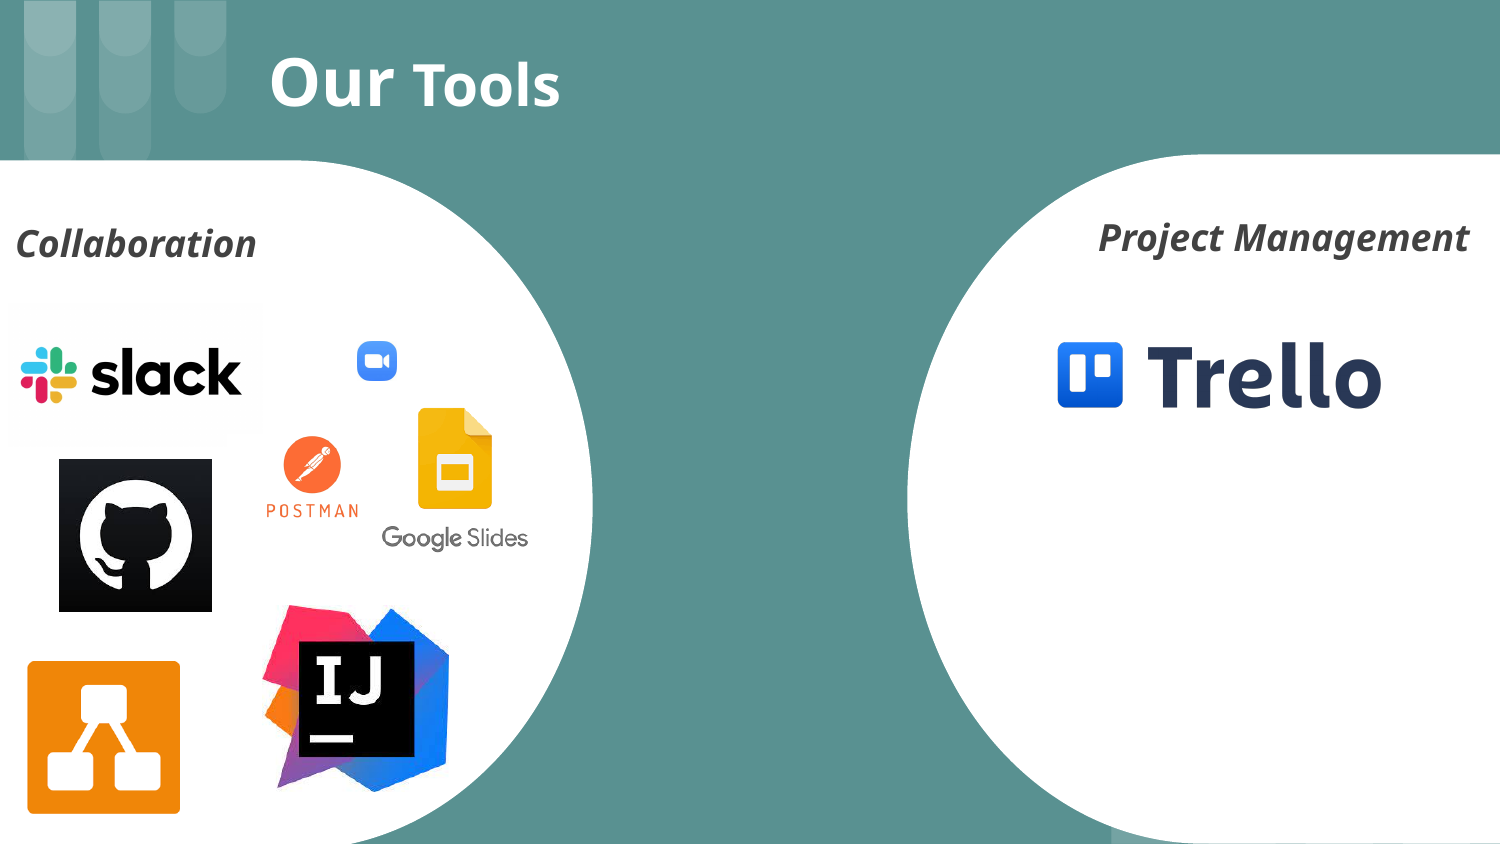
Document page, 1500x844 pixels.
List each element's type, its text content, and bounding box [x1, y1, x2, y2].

text_box Collaboration [0, 205, 417, 281]
picture [357, 341, 397, 381]
title Our Tools [253, 14, 1419, 146]
picture [27, 661, 180, 814]
picture [261, 605, 449, 792]
text_box [907, 154, 1500, 844]
picture [1056, 329, 1381, 423]
picture [59, 459, 212, 612]
picture [8, 303, 552, 570]
text_box [0, 160, 593, 844]
text_box Project Management [1083, 199, 1500, 275]
